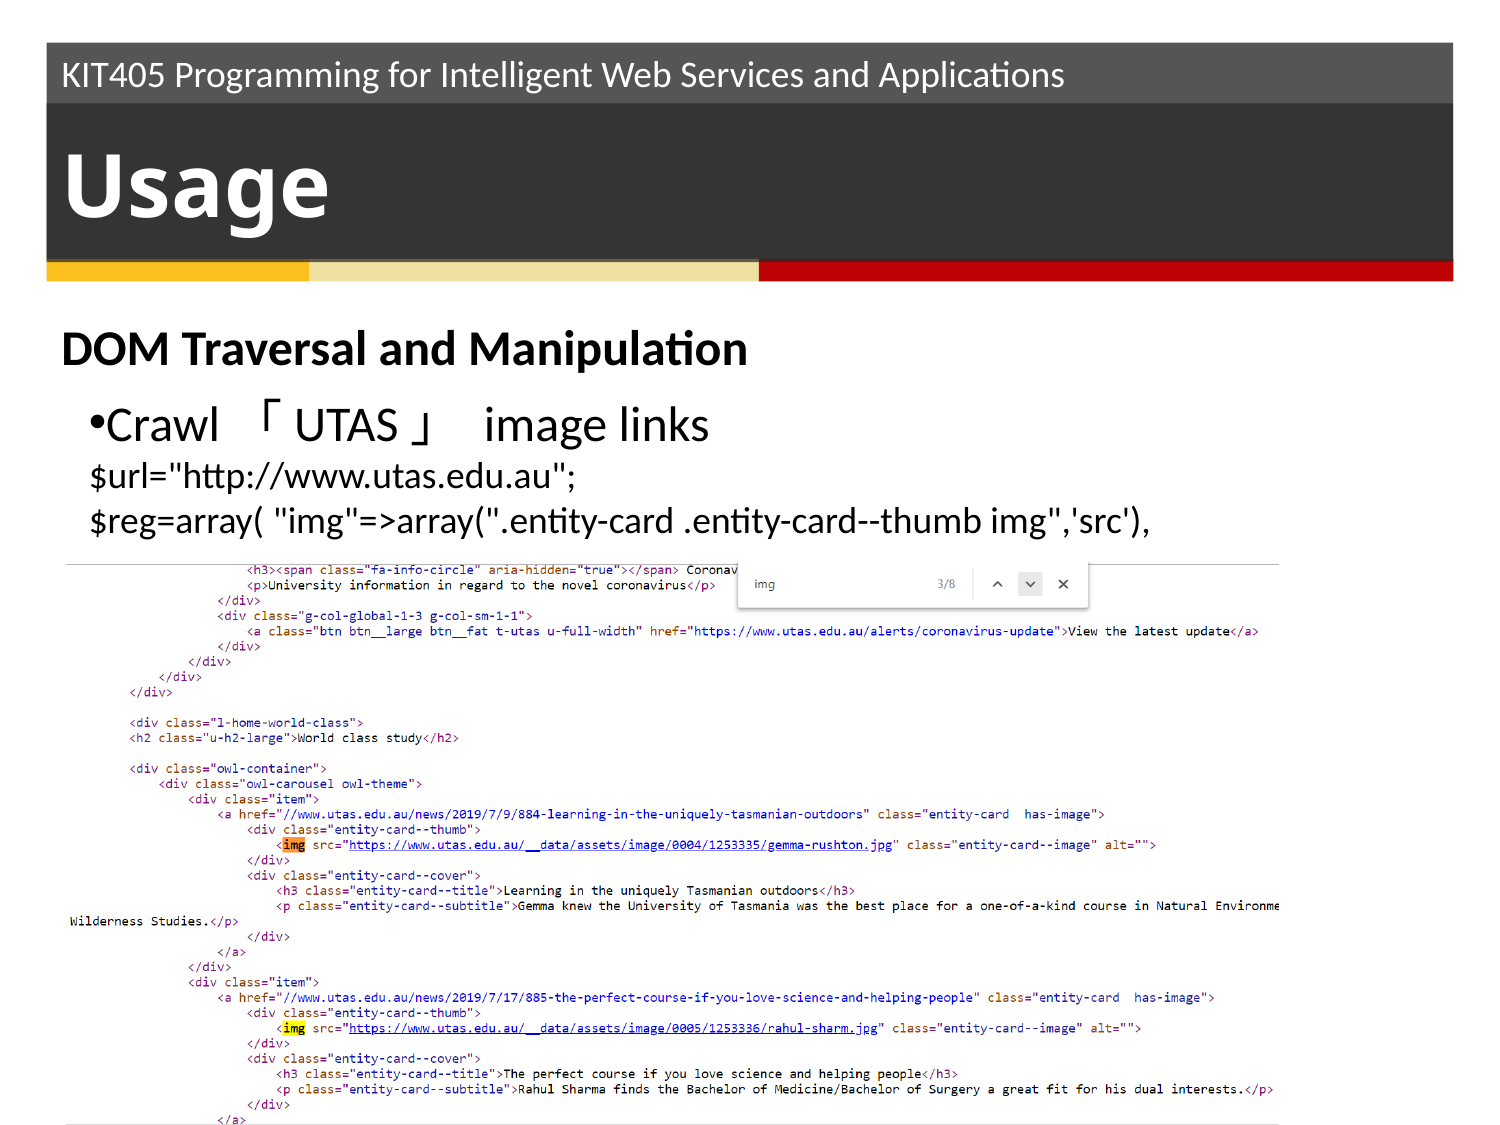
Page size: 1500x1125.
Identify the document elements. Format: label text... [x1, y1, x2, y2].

text_box DOM Traversal and Manipulation [46, 308, 1313, 383]
picture [66, 561, 1279, 1125]
text_box Crawl「UTAS」 image links $url="http://www.utas.edu.au"; $reg=array( "img"=>array(".entity-card .entity-card--thumb img",'src'), [73, 383, 1167, 559]
title Usage [46, 103, 1454, 263]
